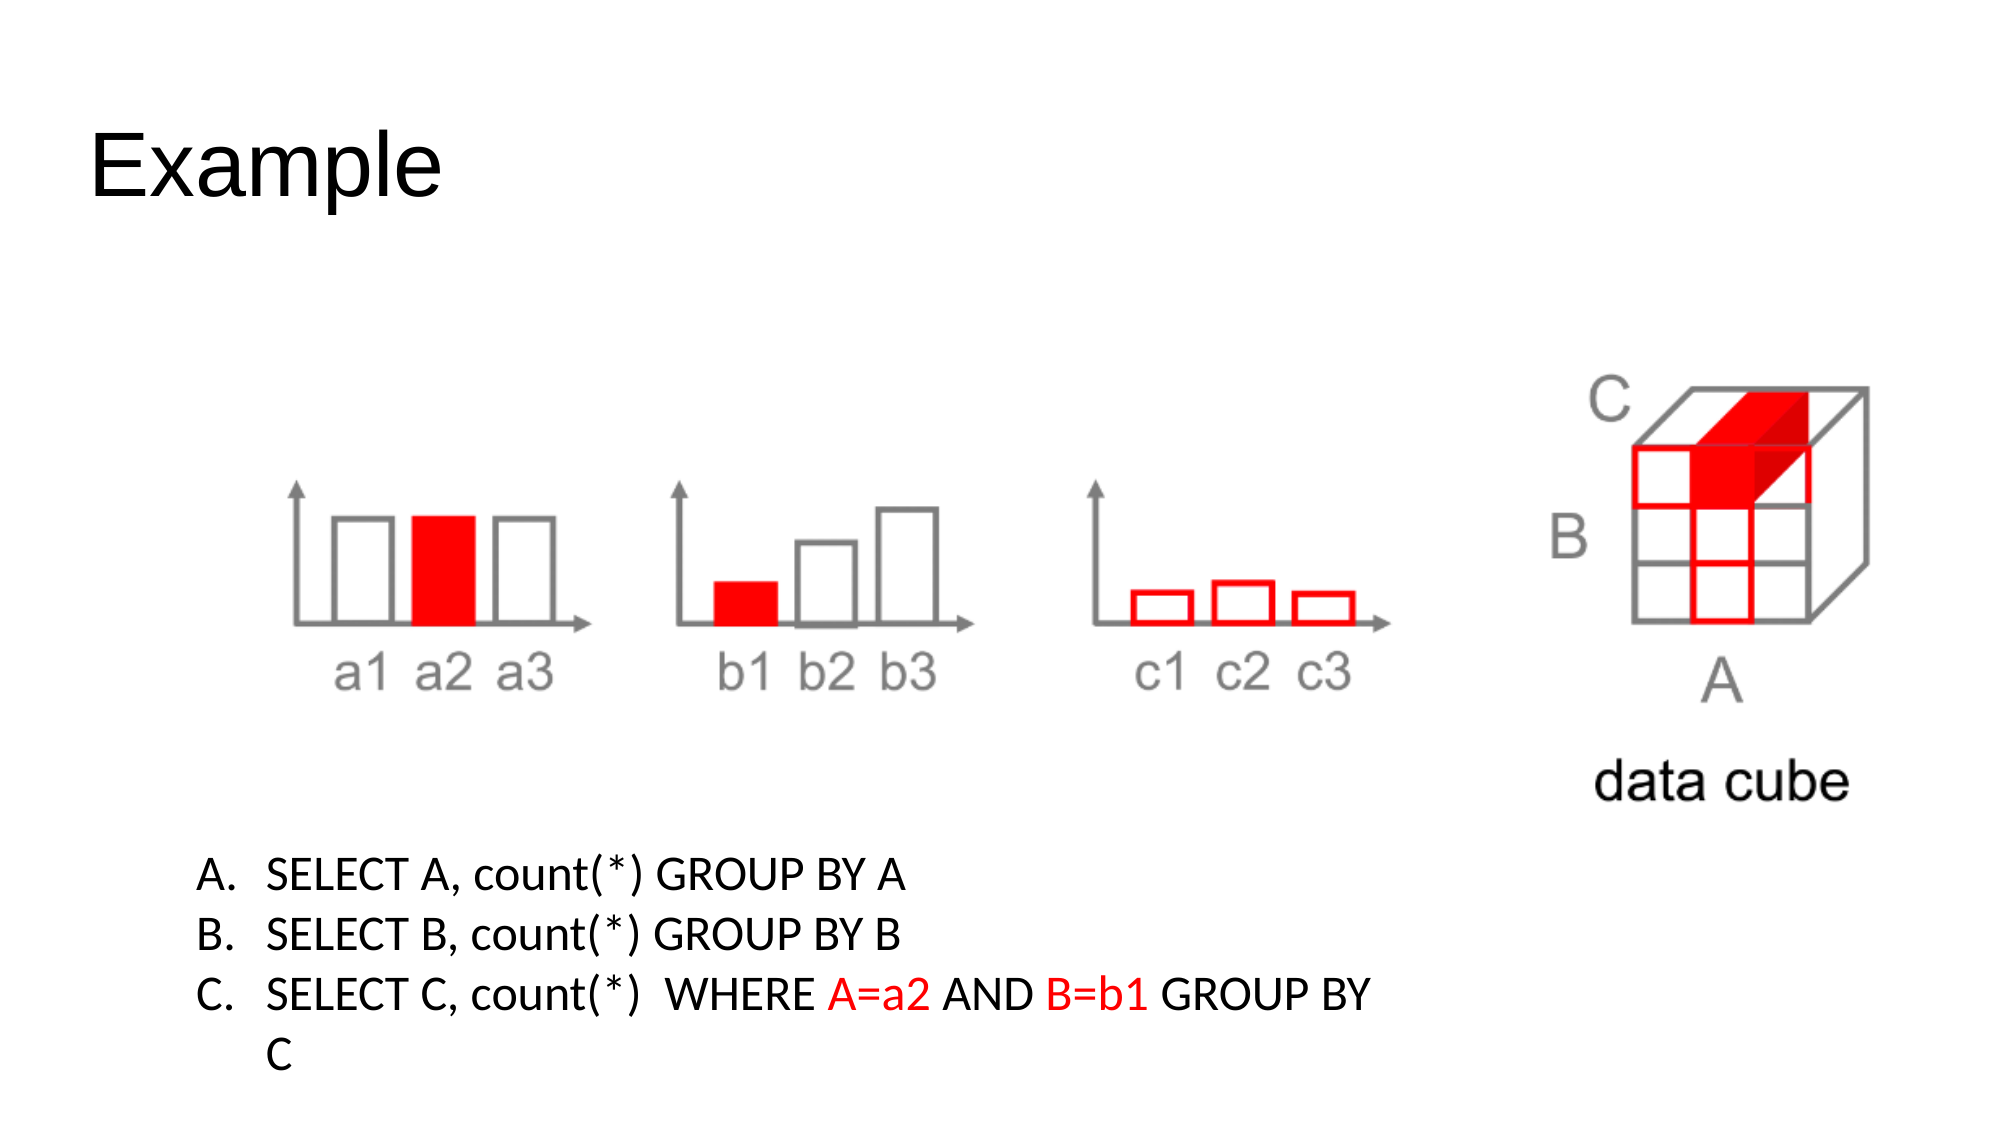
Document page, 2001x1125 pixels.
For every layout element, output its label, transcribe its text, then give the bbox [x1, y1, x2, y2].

title Example [68, 97, 1932, 223]
picture [192, 354, 1893, 874]
text_box SELECT A, count(*) GROUP BY A SELECT B, count(*) GROUP BY B SELECT C, count(*) WHERE A=a2 AND B=b1 GROUP BY C [145, 820, 1426, 1006]
